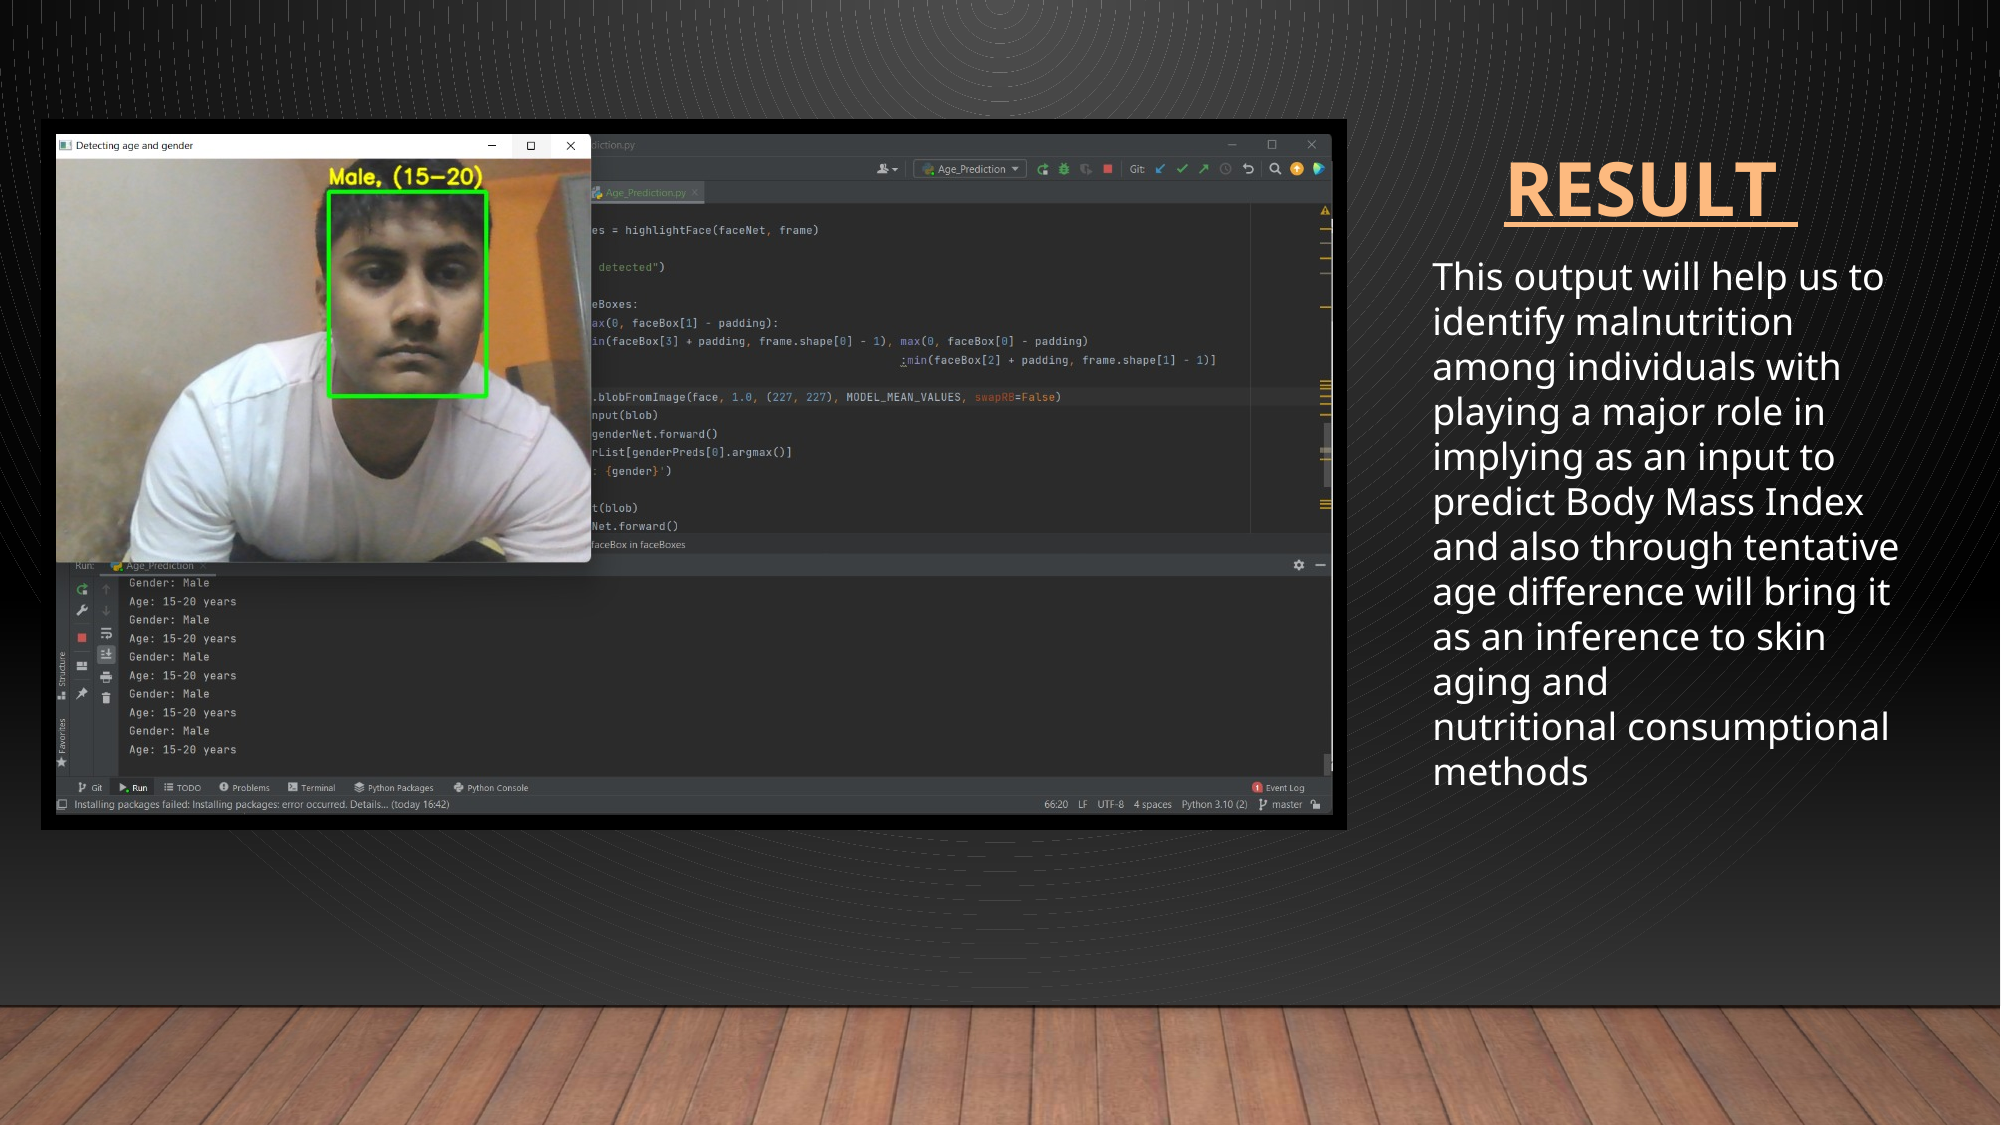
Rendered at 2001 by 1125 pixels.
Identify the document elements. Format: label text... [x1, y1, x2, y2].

picture [55, 133, 1334, 816]
text_box This output will help us to identify malnutrition among individuals with playing a major role in implying as an input to predict Body Mass Index and also through tentative age difference will bring it as an inference to skin aging and nutritional consumptional methods [1417, 245, 1925, 801]
picture [0, 1005, 2000, 1125]
text_box RESULT [1489, 133, 1905, 239]
